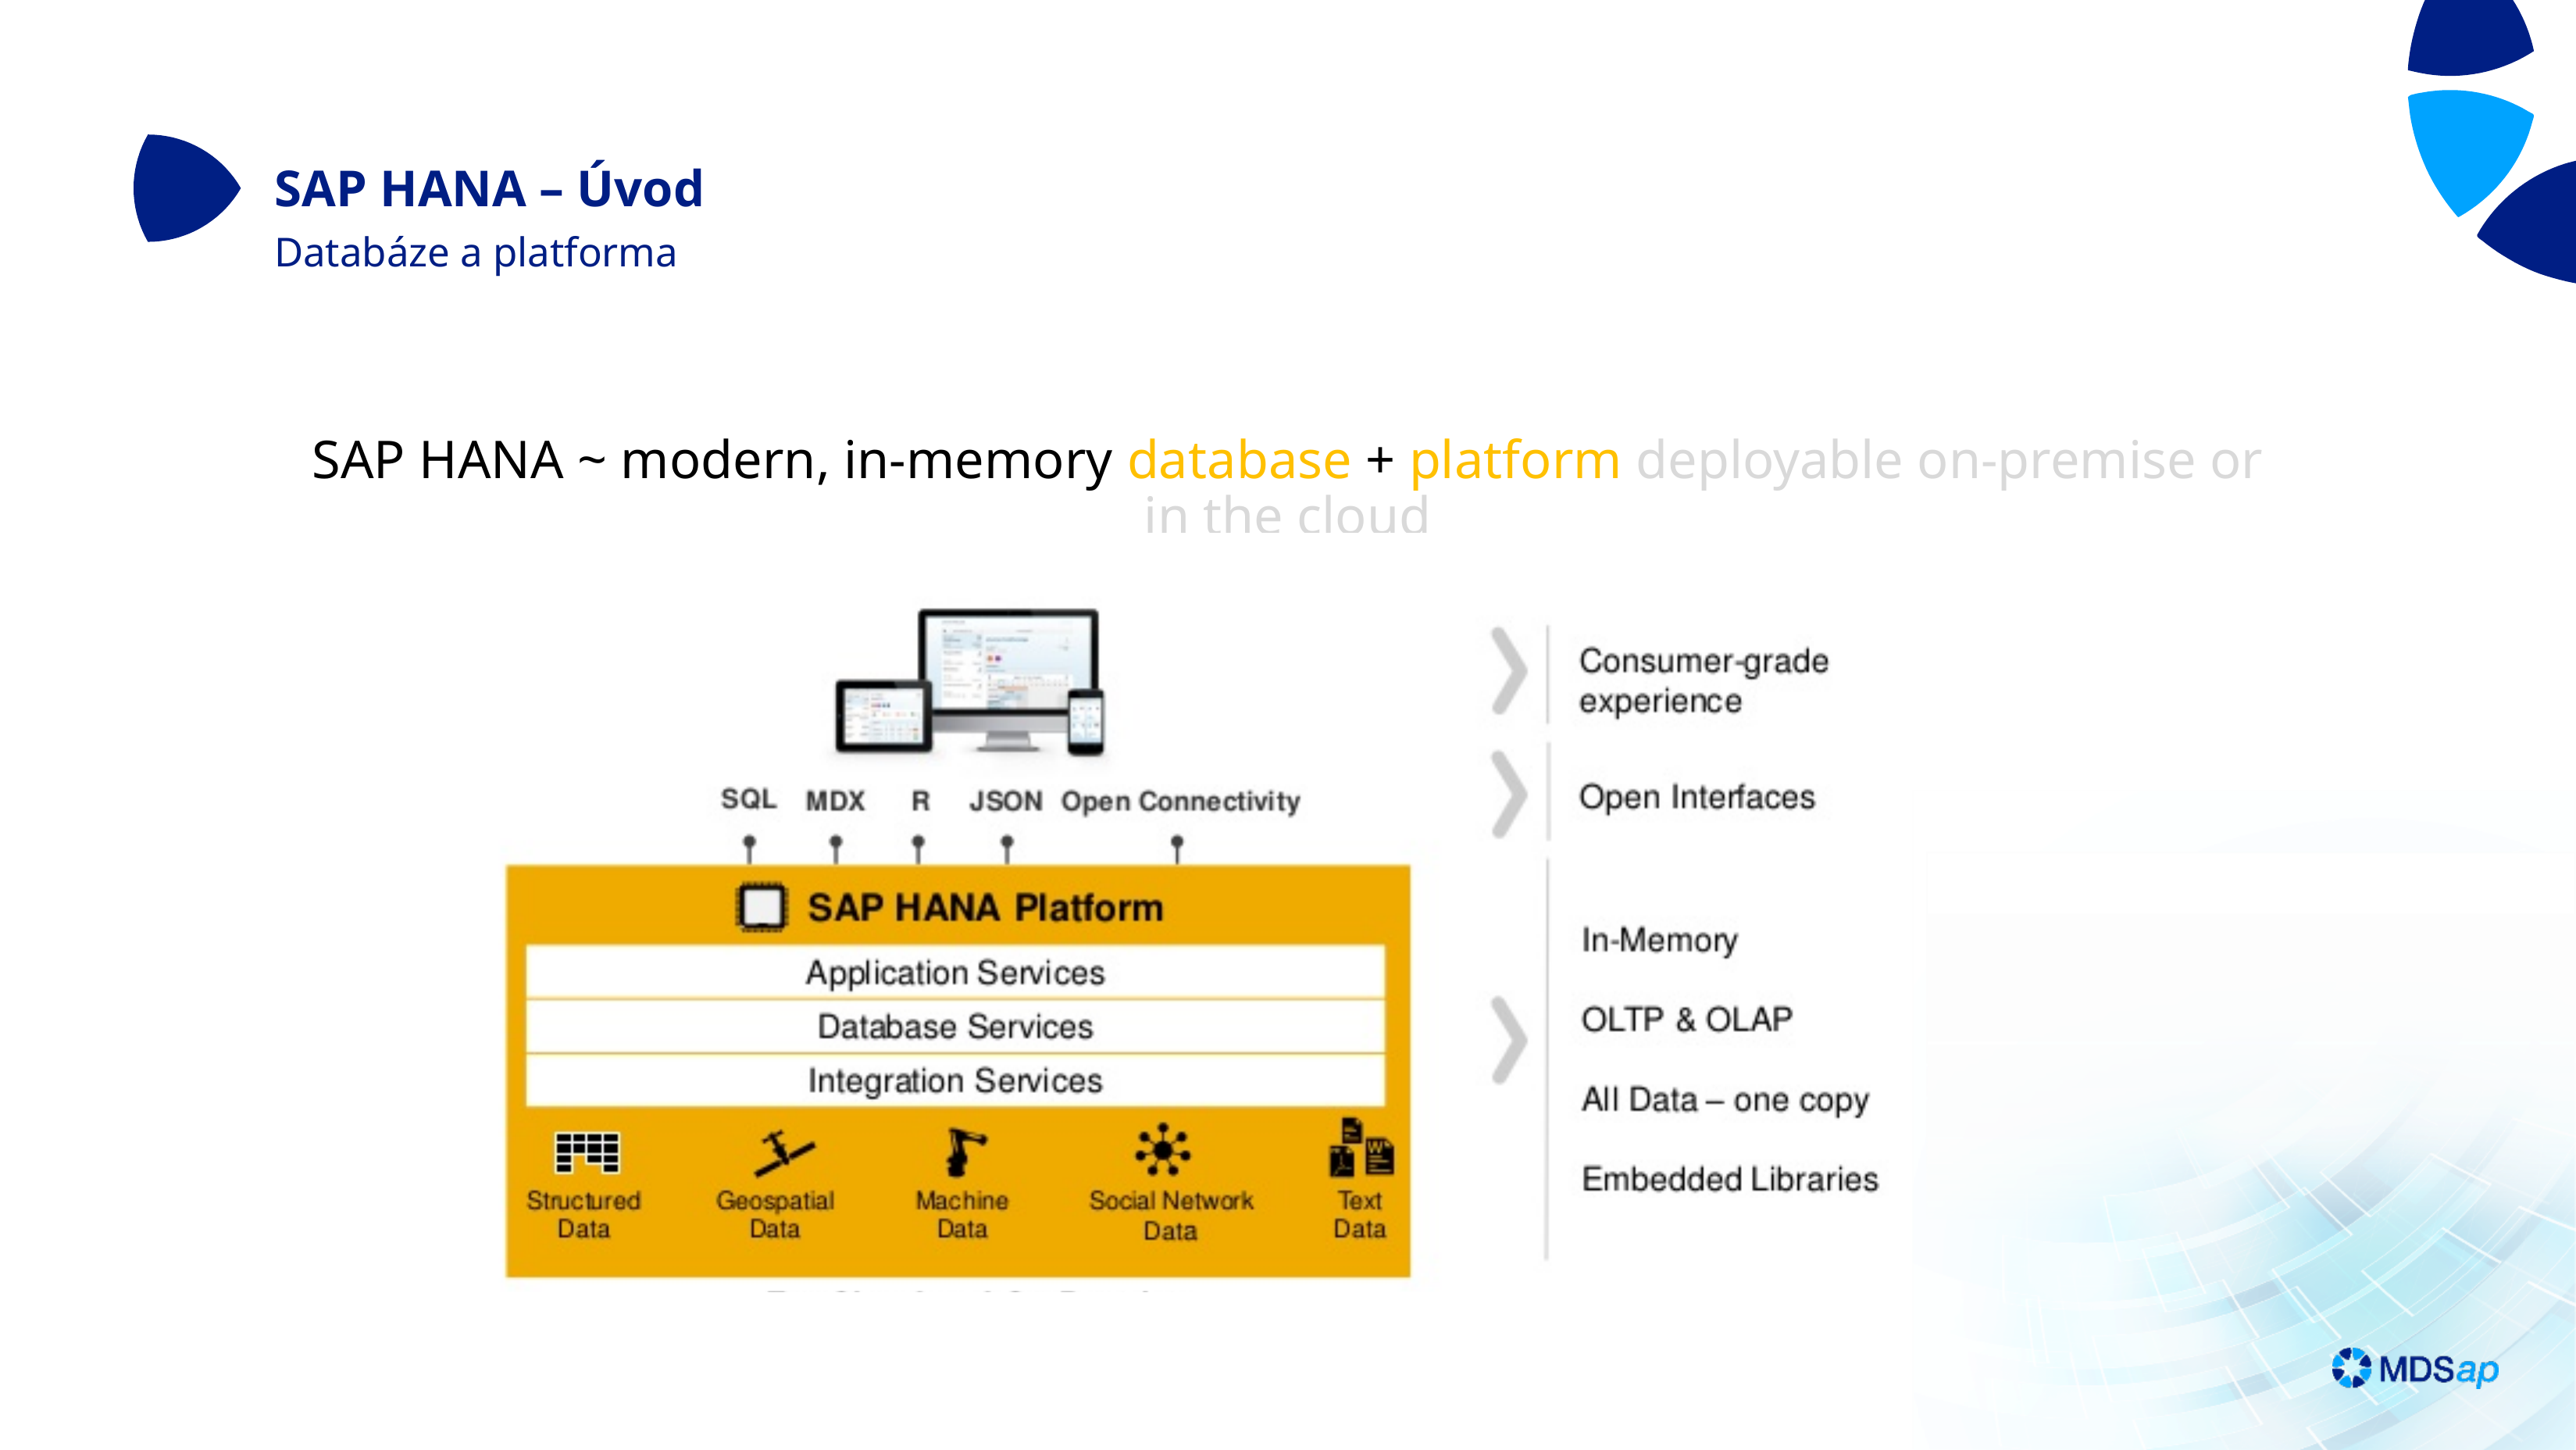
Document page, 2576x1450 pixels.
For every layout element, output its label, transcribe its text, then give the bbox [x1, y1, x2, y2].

picture [448, 533, 1903, 1292]
picture [1912, 790, 2576, 1450]
list Databáze a platforma [262, 227, 2275, 305]
list SAP HANA – Úvod [262, 158, 2275, 217]
text_box SAP HANA ~ modern, in-memory database + platform deployable on-premise or in the cloud [282, 427, 2294, 534]
